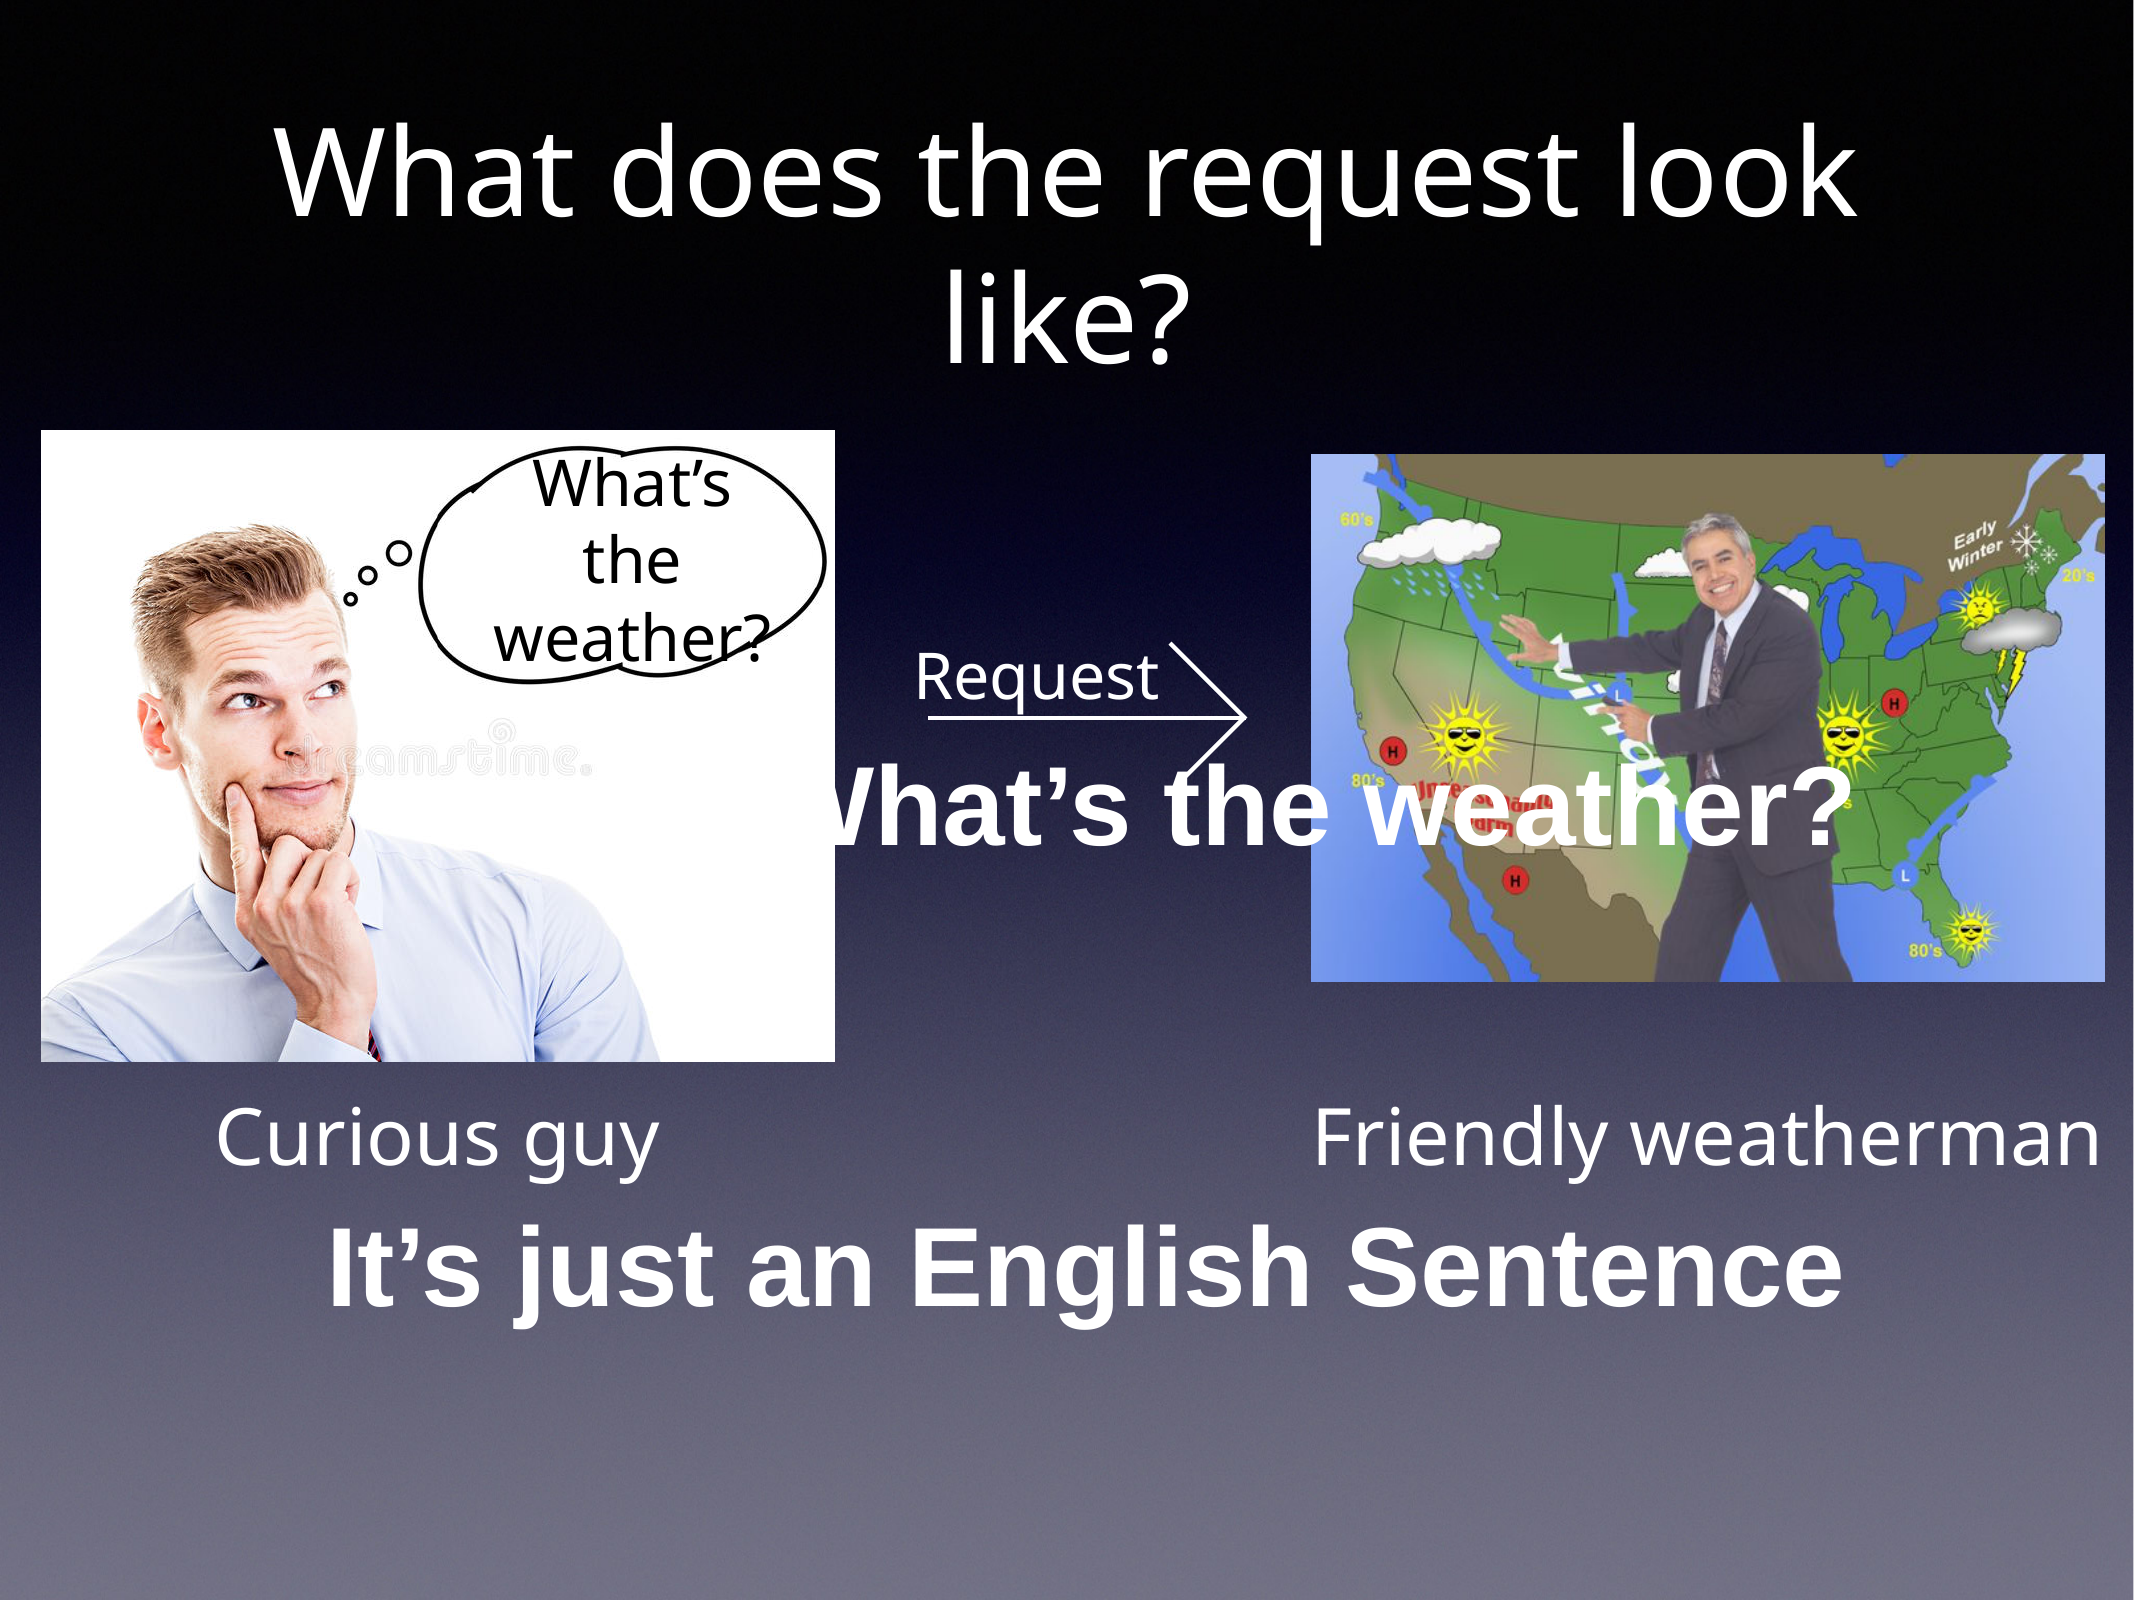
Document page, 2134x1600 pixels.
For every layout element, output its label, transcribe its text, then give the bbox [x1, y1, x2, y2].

title What does the request look like? [155, 66, 1978, 416]
text_box [1170, 643, 1245, 718]
picture [0, 0, 2134, 1600]
text_box [1171, 719, 1243, 724]
text_box Curious guy [206, 1077, 669, 1190]
text_box Request [905, 626, 1169, 721]
text_box Friendly weatherman [1303, 1077, 2113, 1190]
text_box It’s just an English Sentence [317, 1185, 1856, 1338]
text_box : What’s the weather? [846, 724, 1299, 876]
